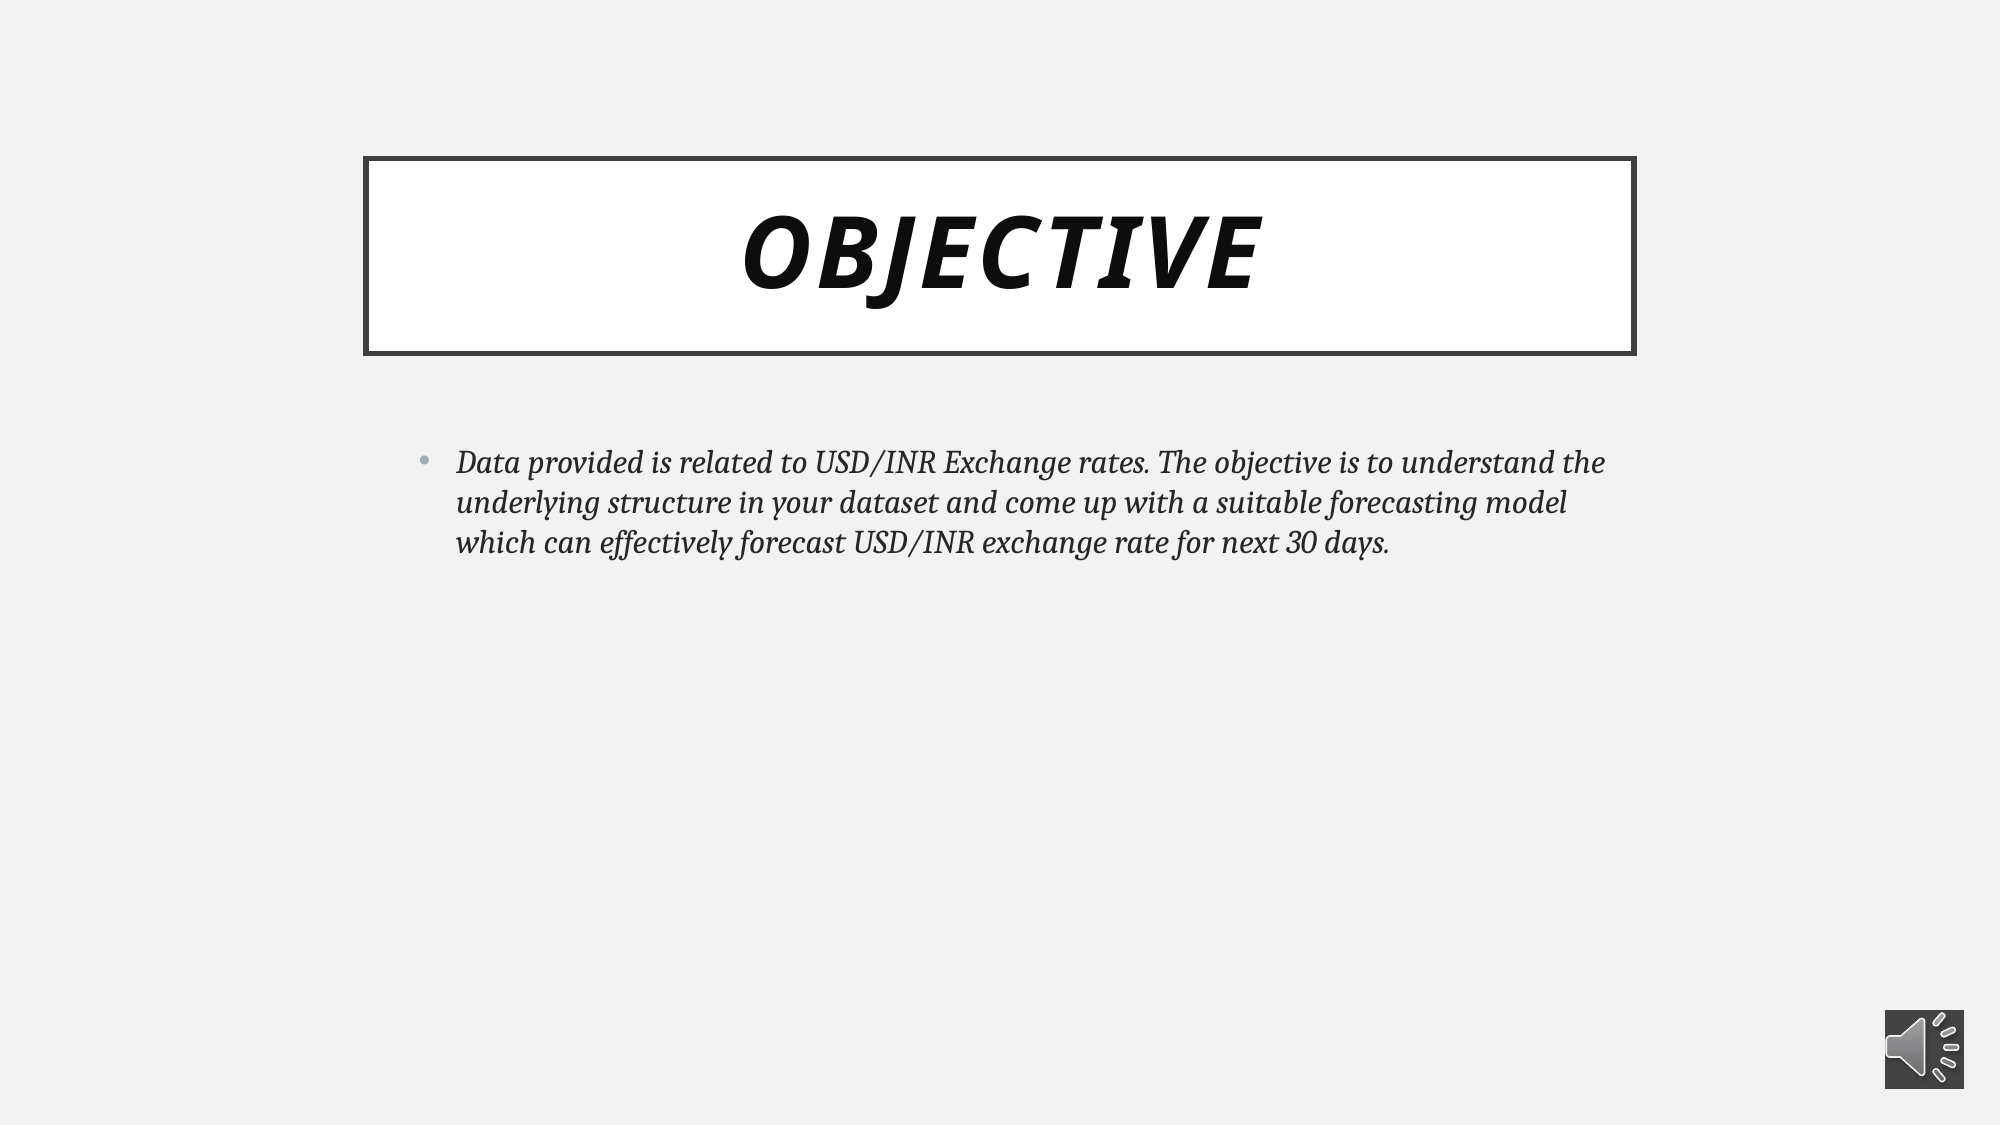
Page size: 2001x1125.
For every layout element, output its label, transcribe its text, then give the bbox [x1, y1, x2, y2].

title Objective [363, 156, 1637, 356]
list Data provided is related to USD/INR Exchange rates. The objective is to understand the underlying structure in your dataset and come up with a suitable forecasting model which can effectively forecast USD/INR exchange rate for next 30 days. [366, 432, 1634, 942]
picture [1884, 1009, 1965, 1090]
